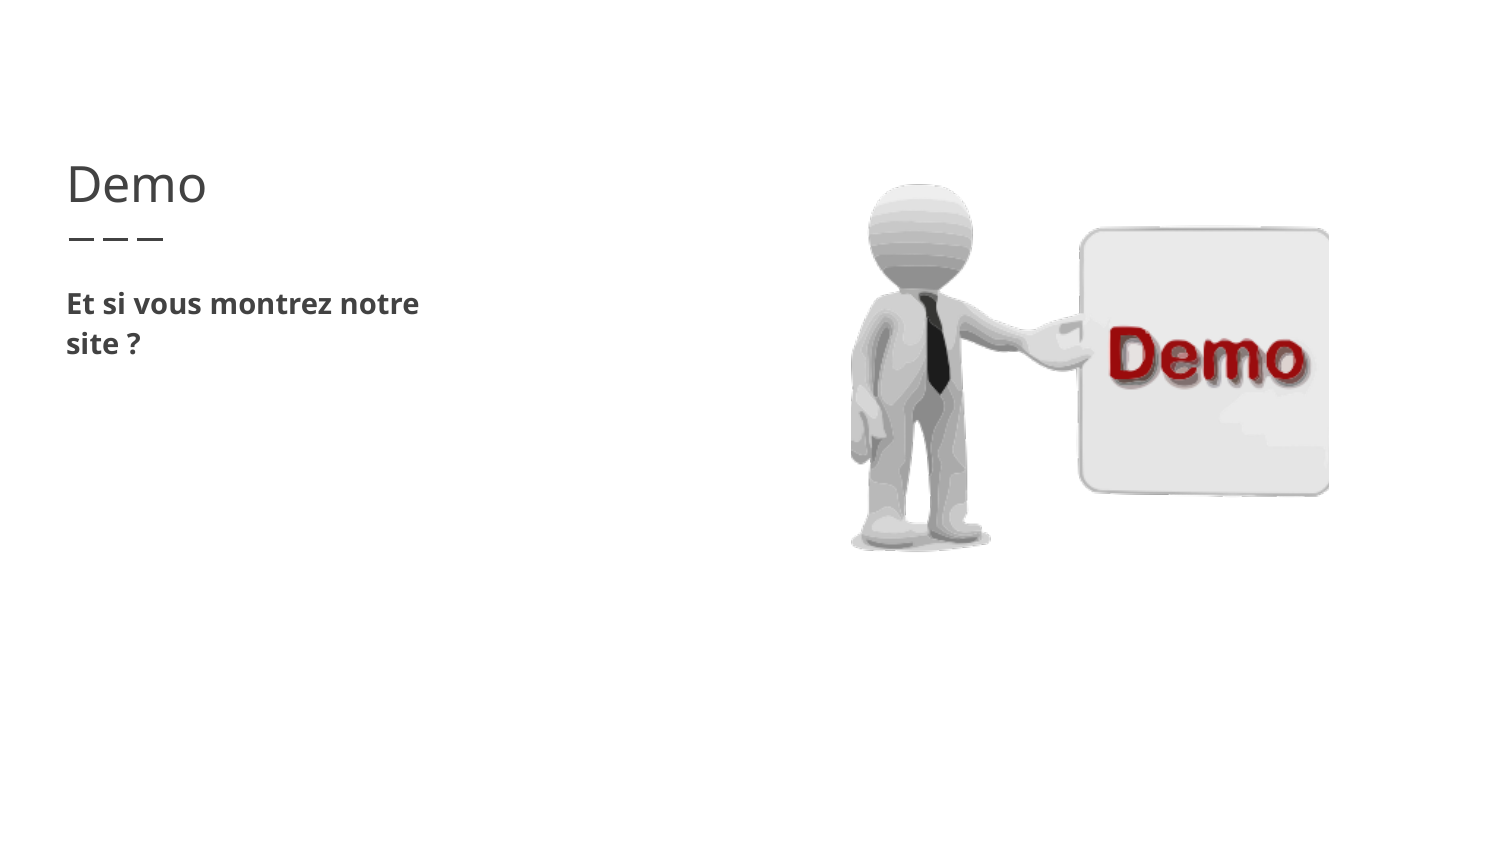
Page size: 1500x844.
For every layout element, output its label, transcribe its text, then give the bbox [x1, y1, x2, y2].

list Et si vous montrez notre site ? [51, 265, 512, 750]
picture [850, 154, 1330, 574]
title Demo [51, 103, 512, 228]
